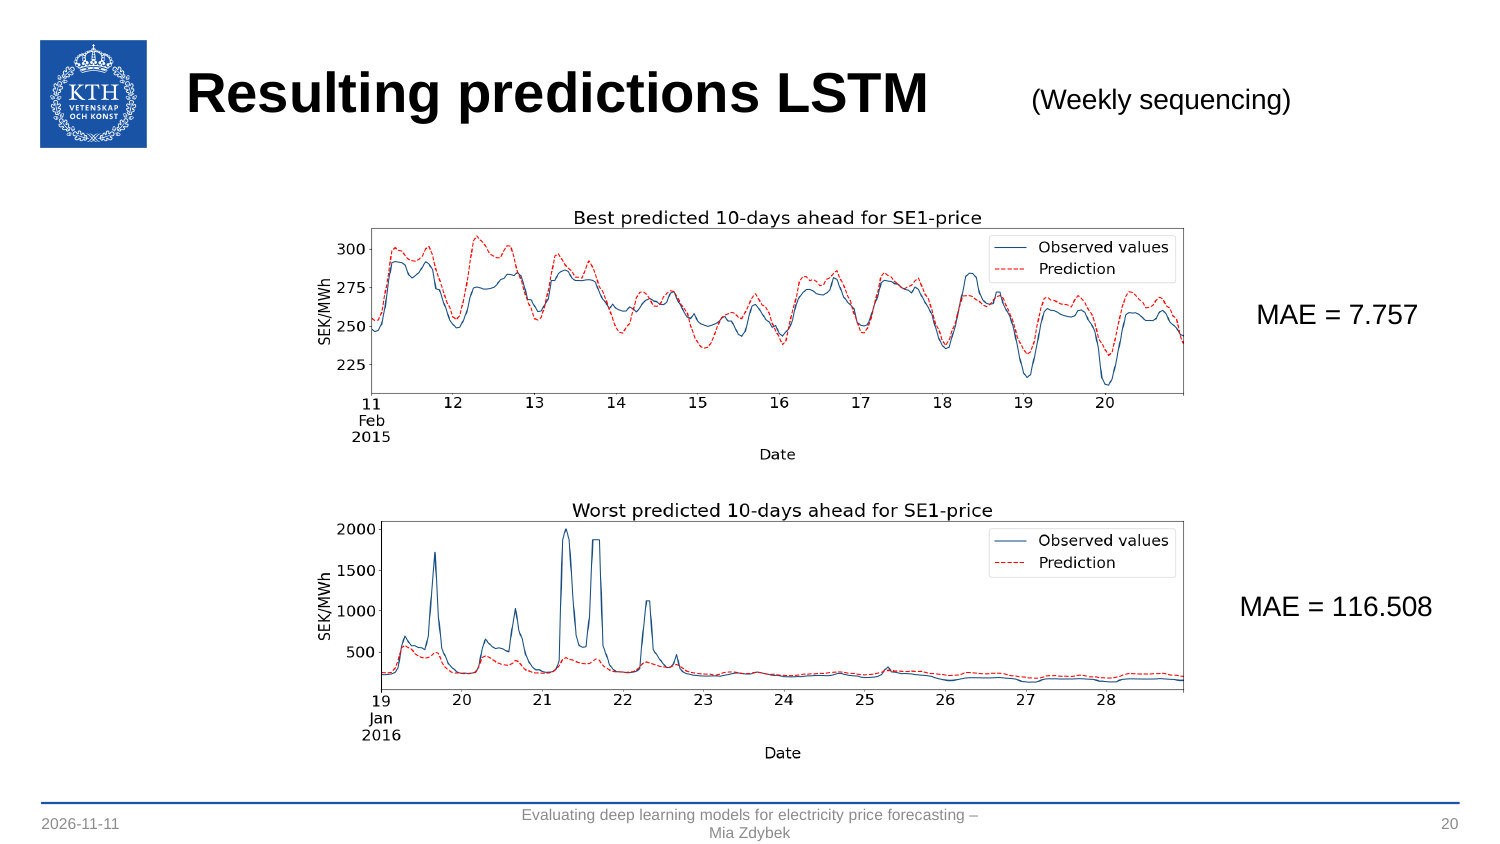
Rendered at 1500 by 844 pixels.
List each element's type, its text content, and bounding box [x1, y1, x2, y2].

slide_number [41, 804, 379, 843]
picture [40, 40, 147, 148]
title Resulting predictions LSTM [185, 41, 1460, 148]
text_box (Weekly sequencing) [1016, 73, 1307, 123]
picture [300, 195, 1200, 479]
footer Evaluating deep learning models for electricity price forecasting – Mia Zdybek [496, 804, 1004, 843]
text_box MAE = 7.757 [1241, 289, 1434, 338]
slide_number 20 [1121, 804, 1459, 843]
text_box MAE = 116.508 [1224, 580, 1448, 630]
picture [300, 487, 1200, 777]
